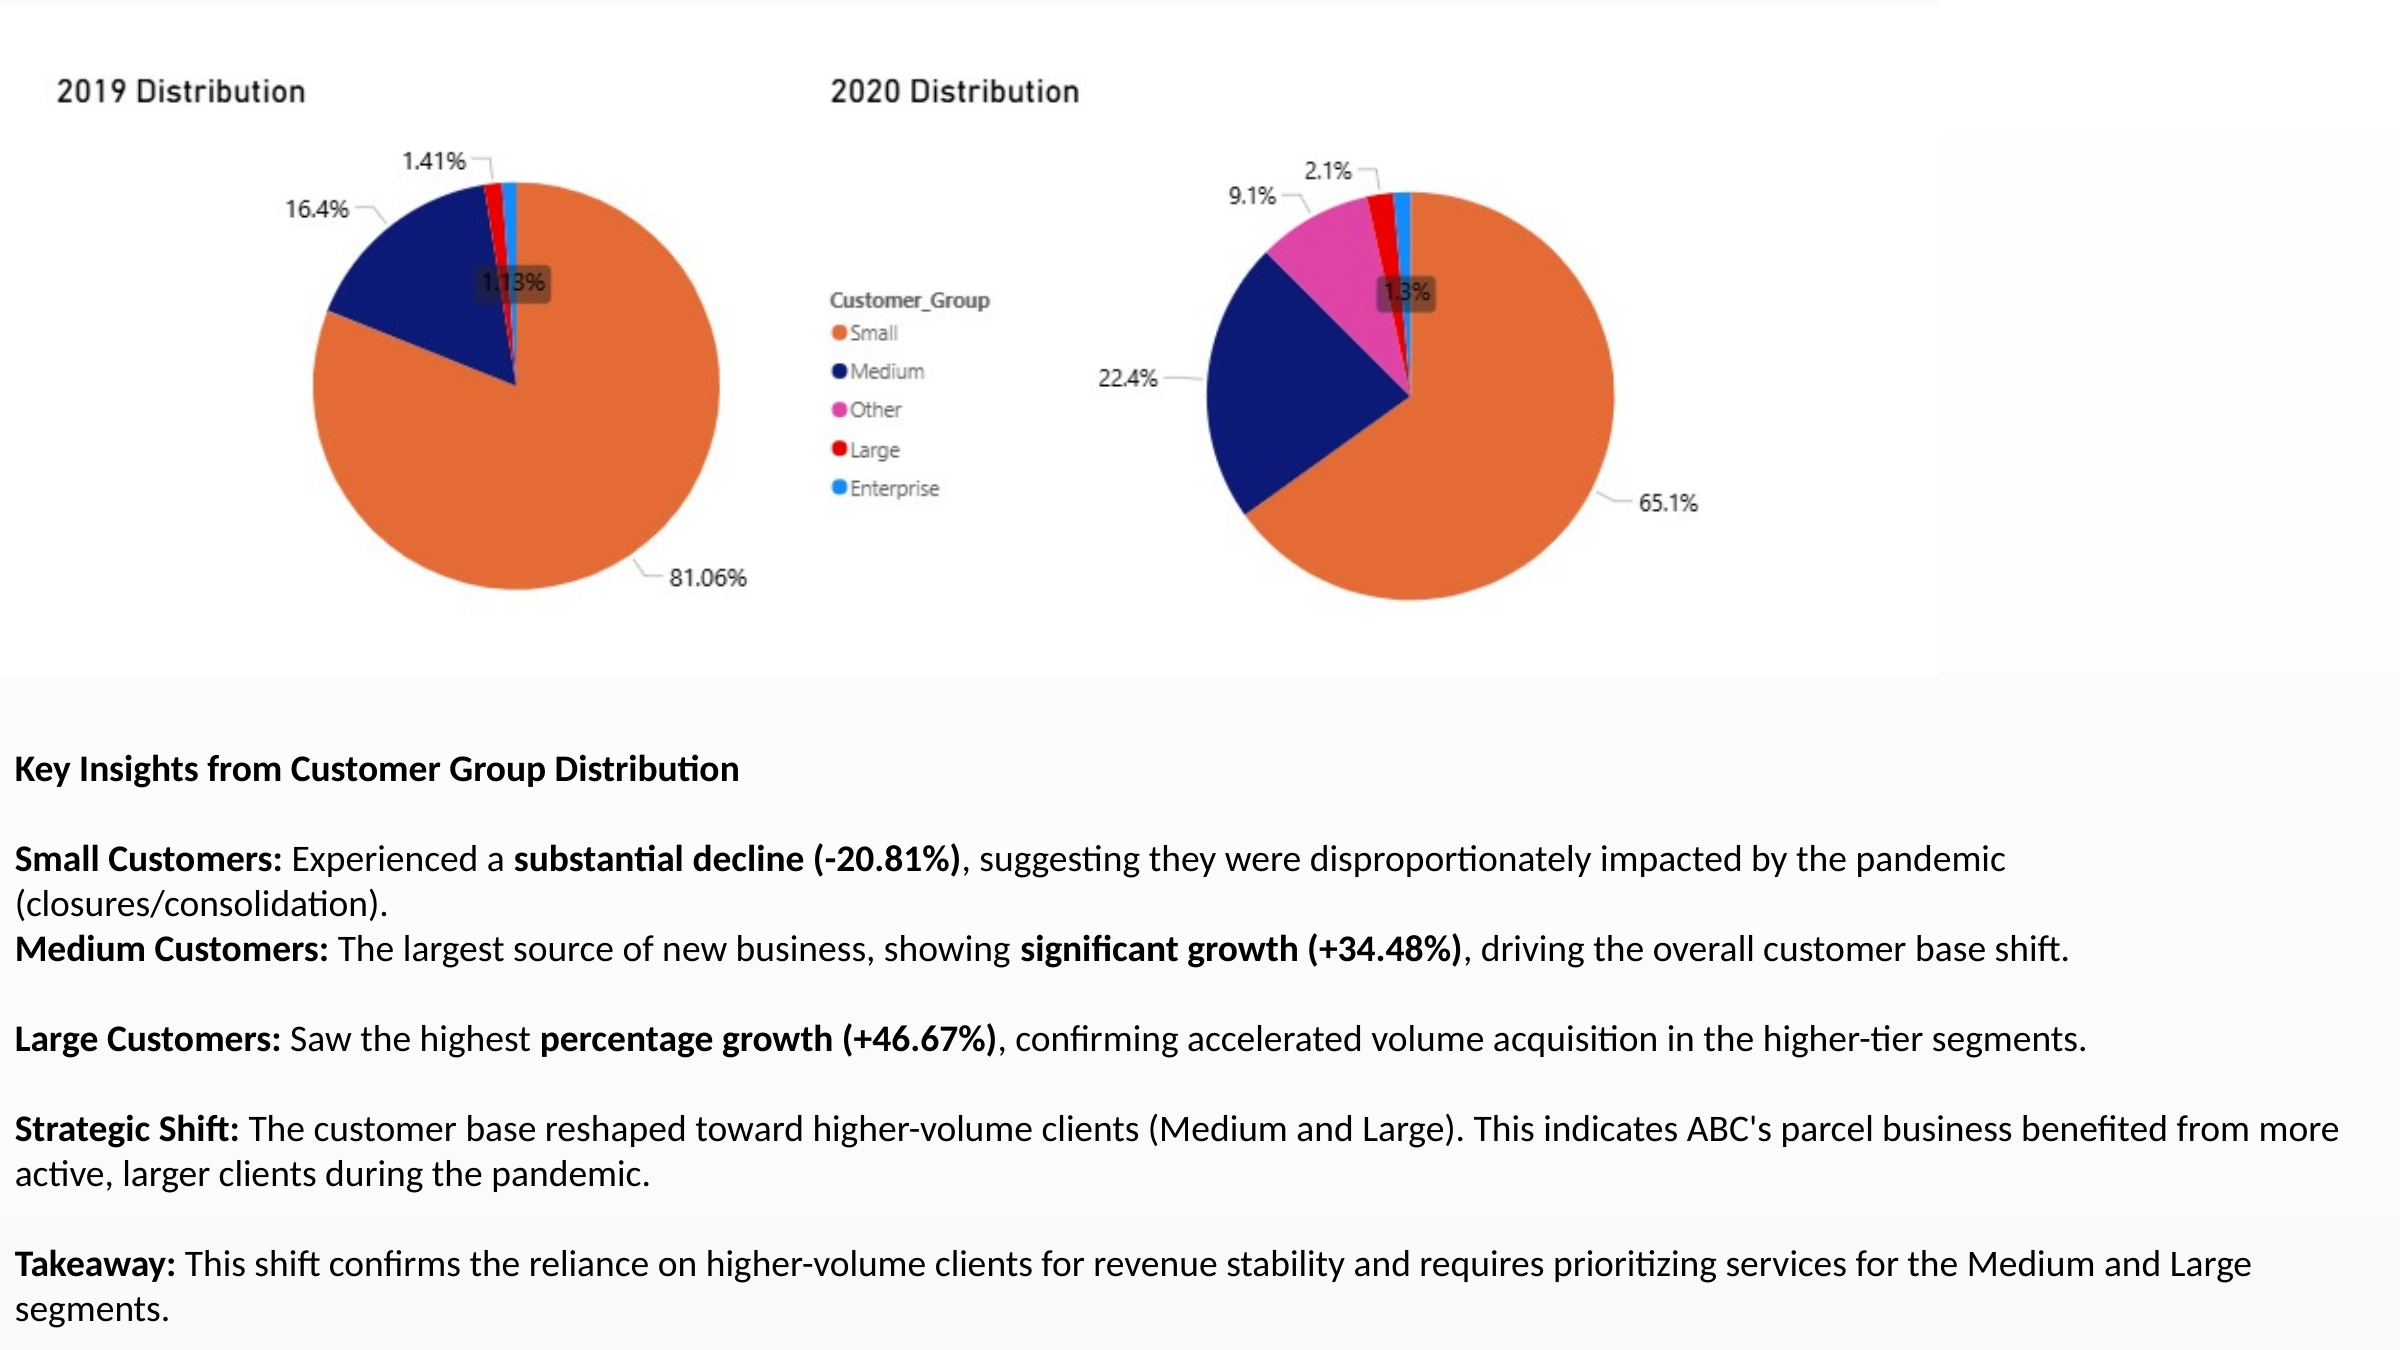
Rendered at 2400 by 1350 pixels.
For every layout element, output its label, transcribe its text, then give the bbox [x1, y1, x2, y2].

picture [0, 0, 1940, 675]
text_box Key Insights from Customer Group Distribution Small Customers: Experienced a substantial decline (-20.81%), suggesting they were disproportionately impacted by the pandemic (closures/consolidation). Medium Customers: The largest source of new business, showing significant growth (+34.48%), driving the overall customer base shift. Large Customers: Saw the highest percentage growth (+46.67%), confirming accelerated volume acquisition in the higher-tier segments. Strategic Shift: The customer base reshaped toward higher-volume clients (Medium and Large). This indicates ABC's parcel business benefited from more active, larger clients during the pandemic. Takeaway: This shift confirms the reliance on higher-volume clients for revenue stability and requires prioritizing services for the Medium and Large segments. [0, 736, 2400, 1350]
